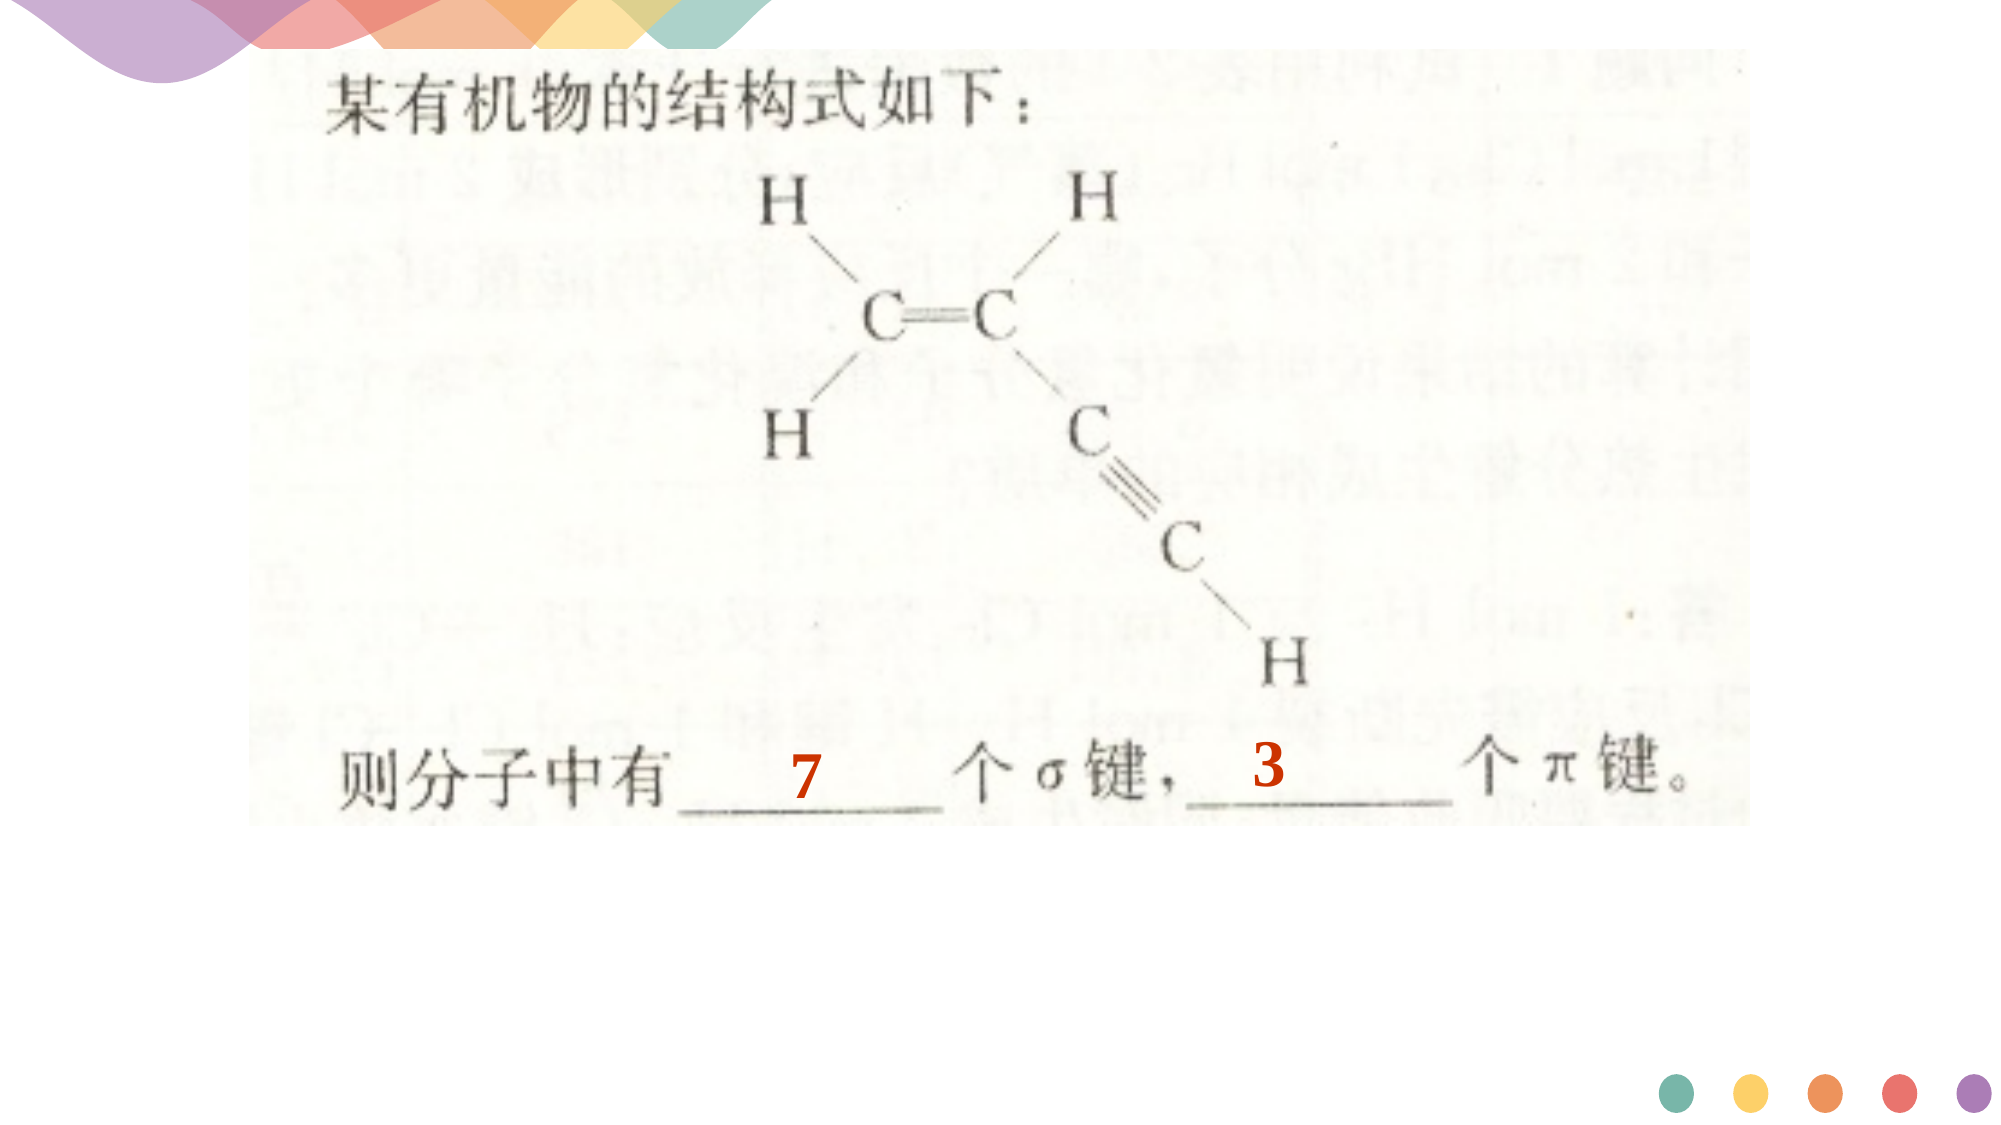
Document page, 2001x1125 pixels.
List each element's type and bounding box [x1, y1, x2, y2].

picture [249, 49, 1750, 826]
